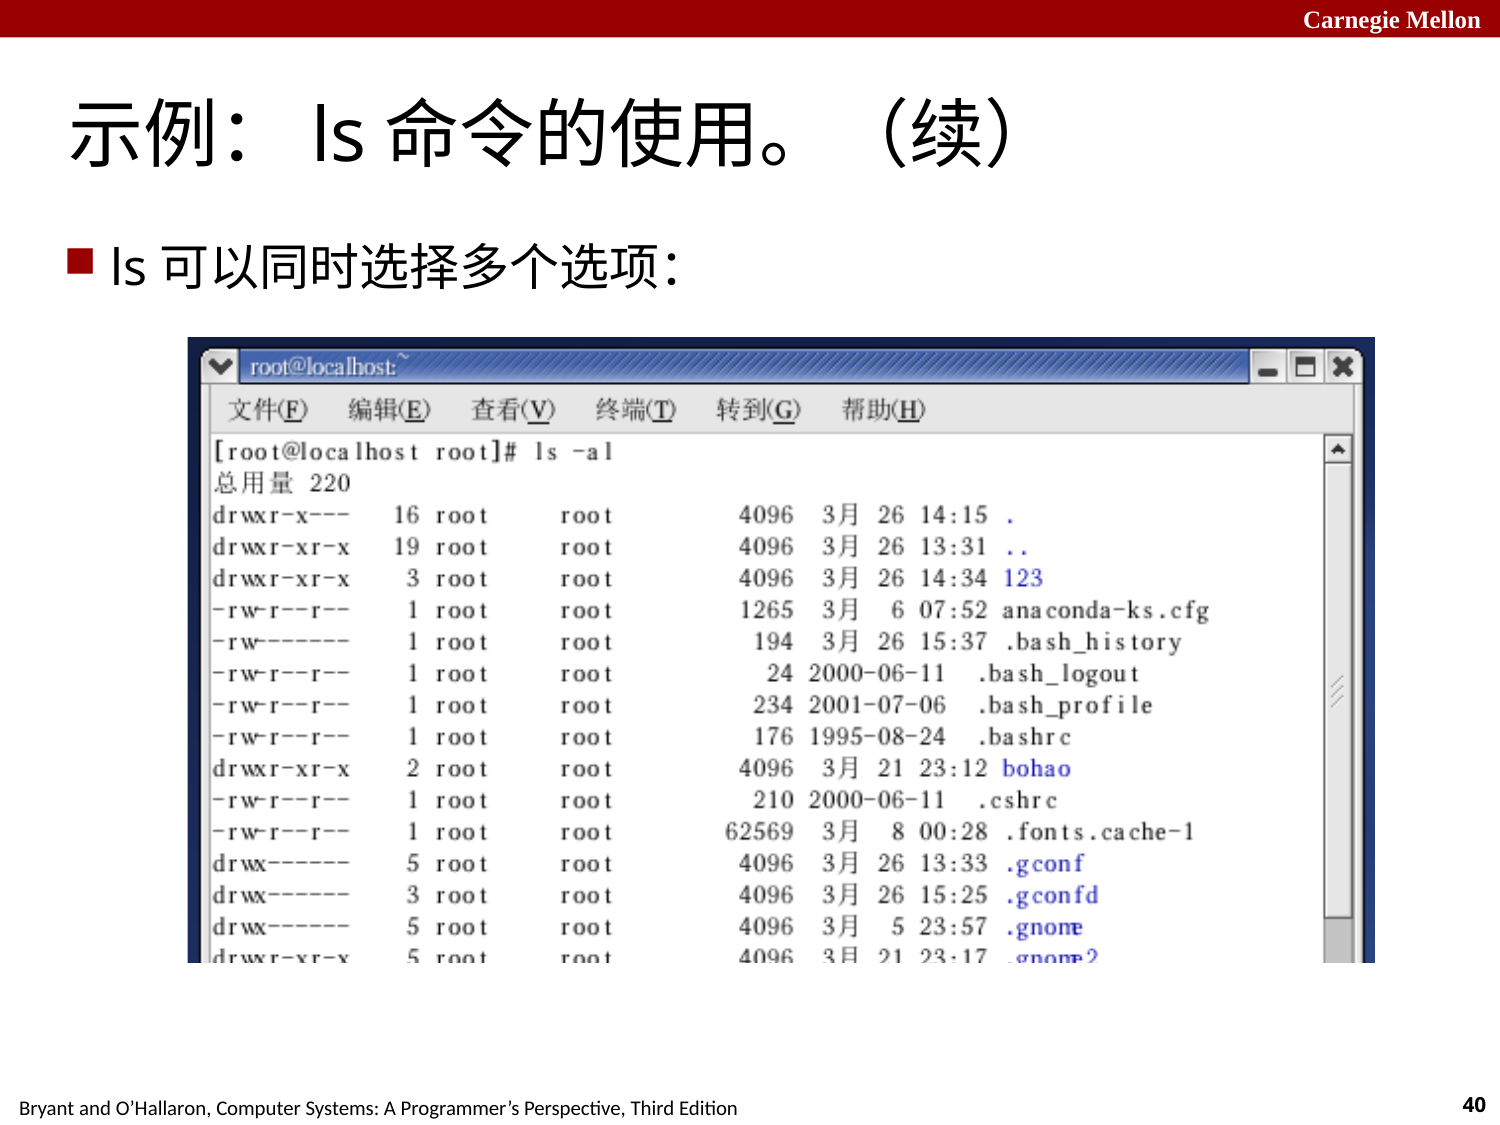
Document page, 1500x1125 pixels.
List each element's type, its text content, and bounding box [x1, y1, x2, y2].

title 示例：ls命令的使用。（续） [62, 41, 1438, 222]
picture [187, 337, 1376, 963]
list ls可以同时选择多个选项： [62, 228, 1438, 1122]
